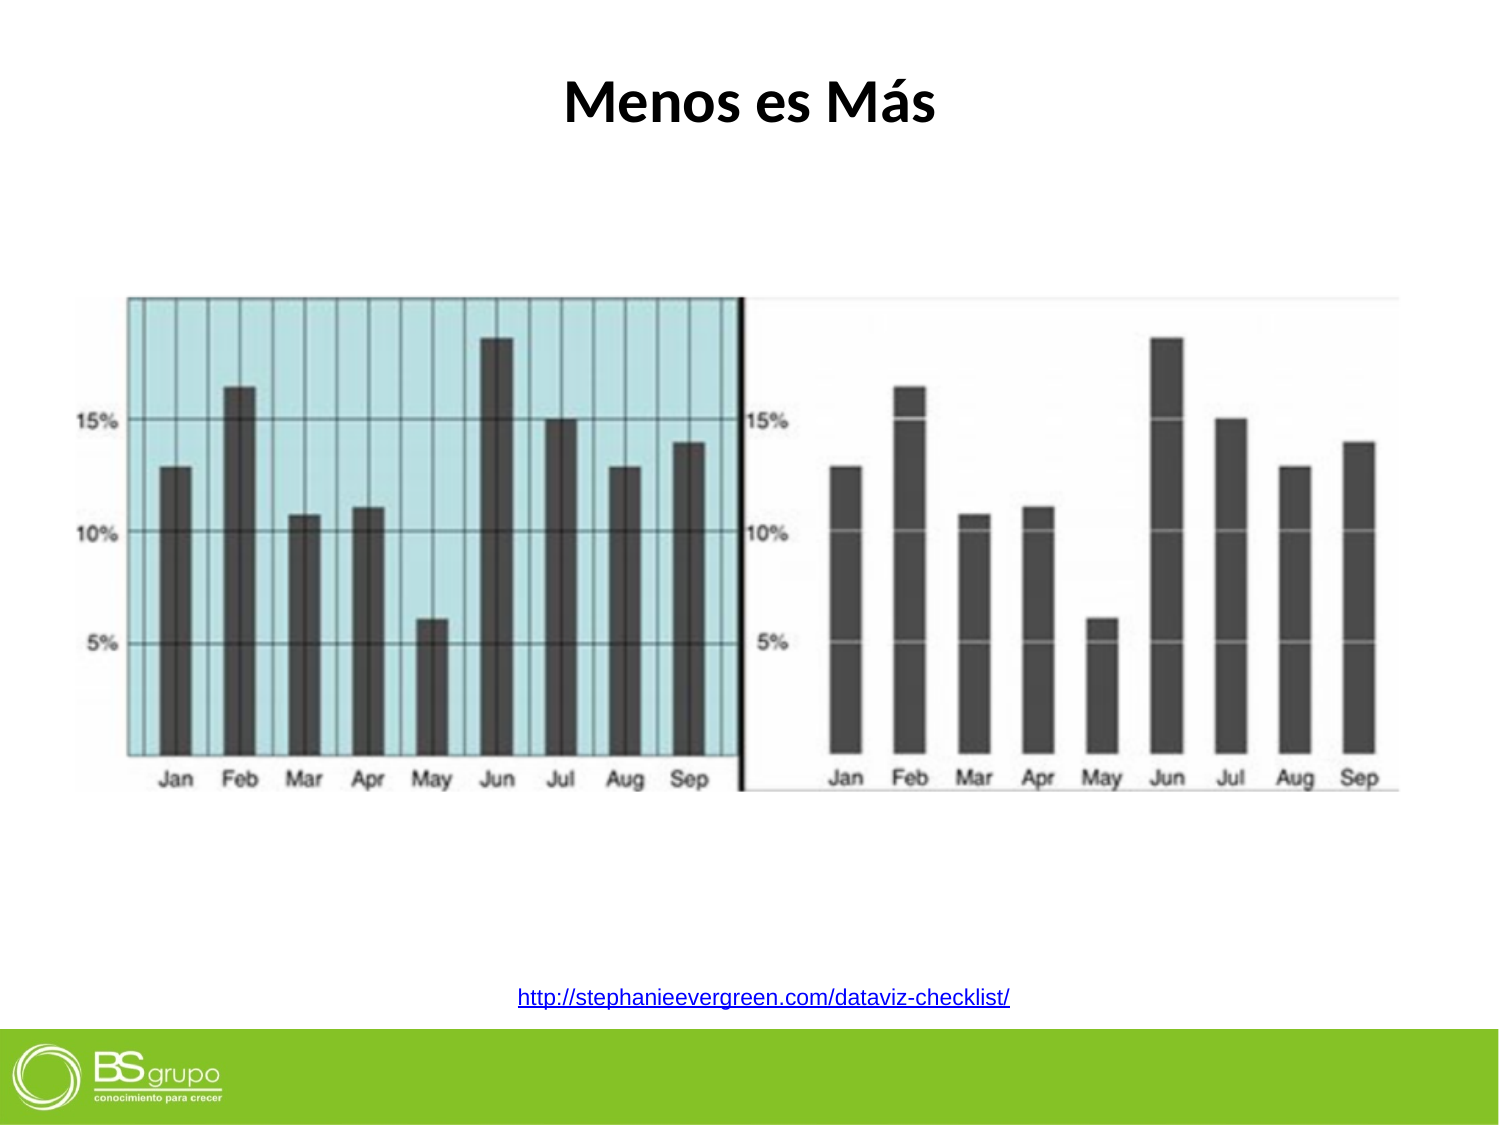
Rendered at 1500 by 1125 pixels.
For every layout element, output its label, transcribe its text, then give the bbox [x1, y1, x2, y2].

text_box http://stephanieevergreen.com/dataviz-checklist/ [502, 967, 1039, 1027]
picture [0, 1029, 1499, 1125]
picture [17, 235, 1450, 818]
title Menos es Más [51, 44, 1449, 163]
